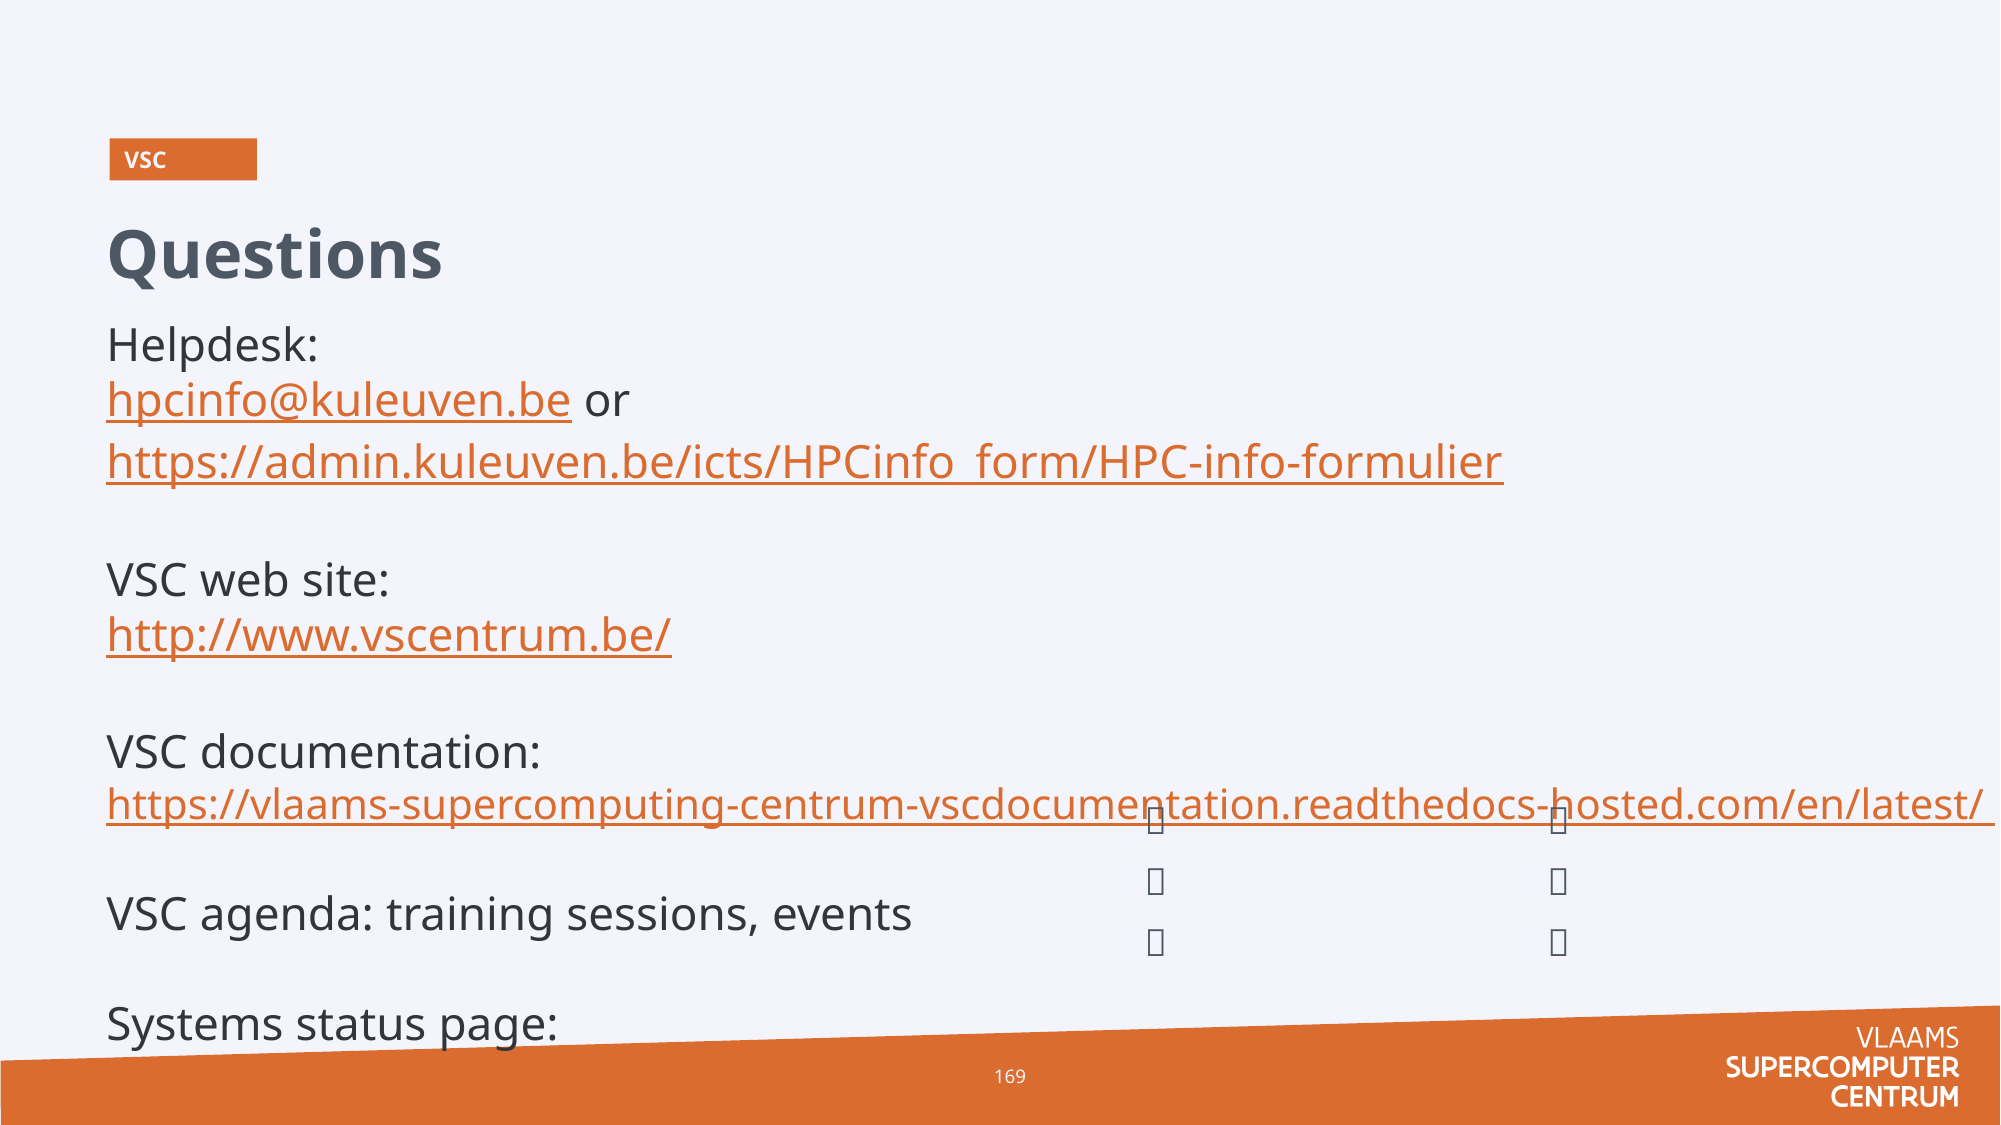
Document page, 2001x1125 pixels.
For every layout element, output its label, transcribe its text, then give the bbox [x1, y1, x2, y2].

text_box Questions [91, 204, 786, 299]
text_box  [1532, 850, 1585, 911]
text_box  [1532, 789, 1585, 850]
text_box  [1129, 850, 1182, 911]
text_box Helpdesk: hpcinfo@kuleuven.be or https://admin.kuleuven.be/icts/HPCinfo_form/HPC-info-formulier VSC web site: http://www.vscentrum.be/ VSC documentation: https://vlaams-supercomputing-centrum-vscdocumentation.readthedocs-hosted.com/en/latest/ VSC agenda: training sessions, events Systems status page: http://status.kuleuven.be/hpc [91, 307, 2000, 1120]
text_box  [1129, 789, 1182, 850]
text_box  [1129, 911, 1182, 971]
text_box VSC [109, 138, 257, 181]
slide_number 169 [958, 1047, 1042, 1108]
text_box  [1532, 911, 1585, 971]
